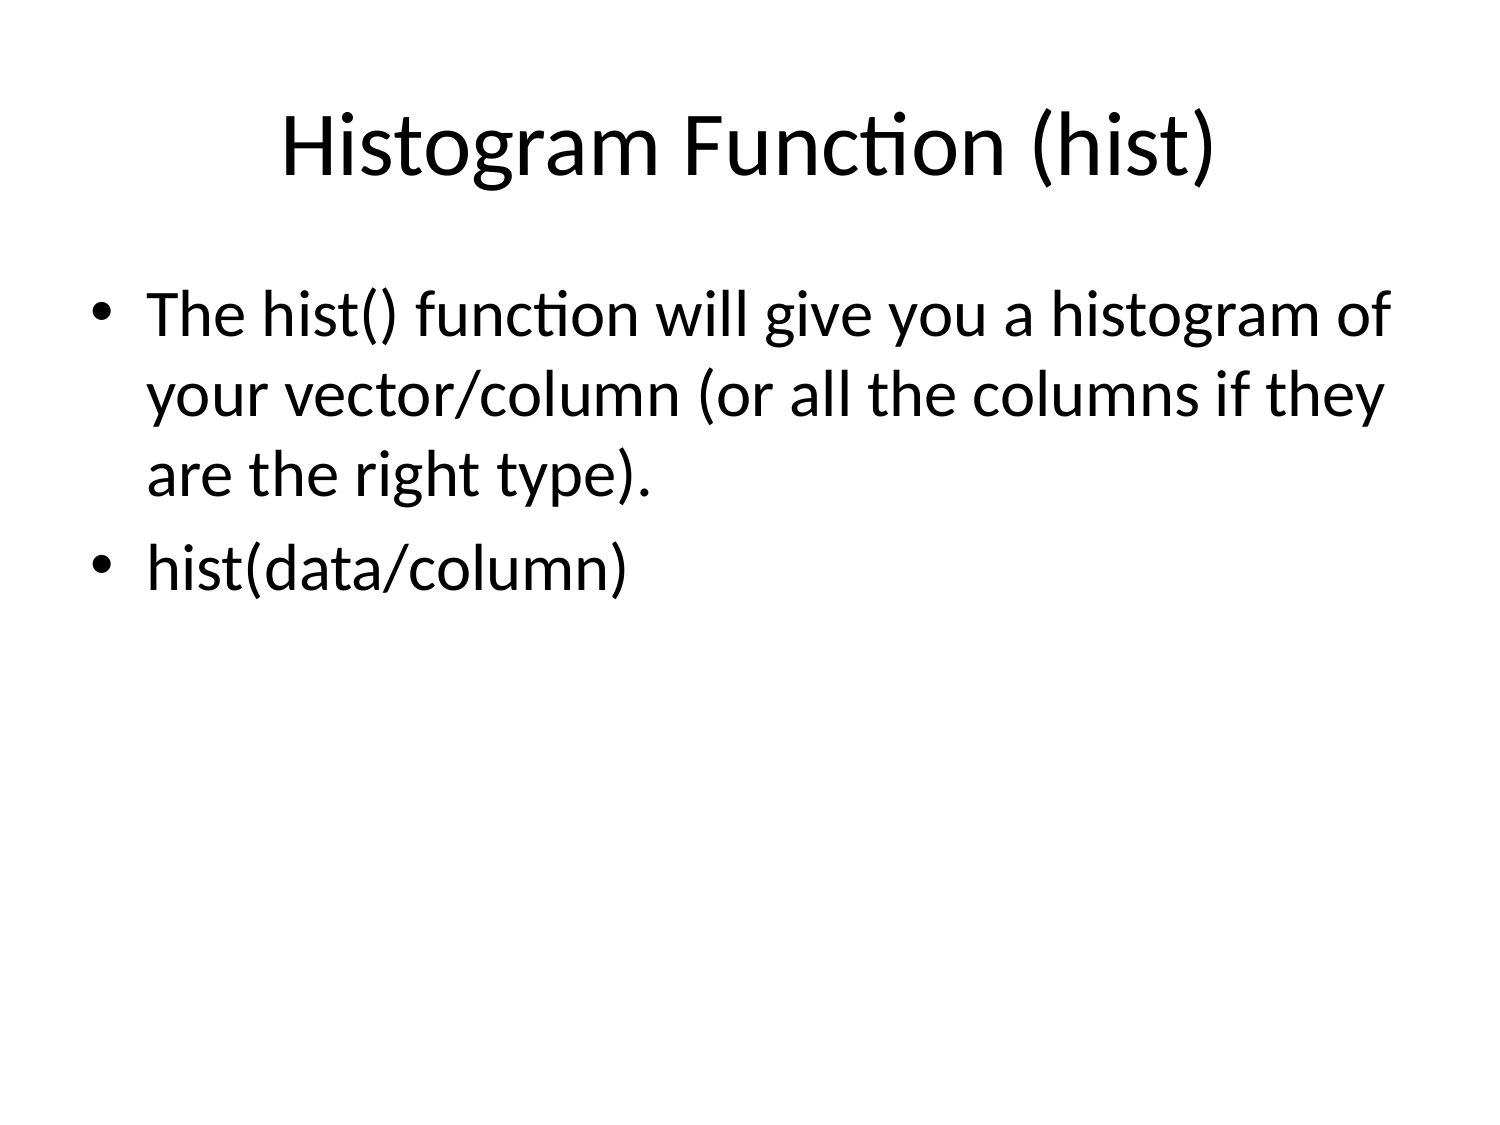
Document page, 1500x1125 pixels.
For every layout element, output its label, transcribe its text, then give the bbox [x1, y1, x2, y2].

list The hist() function will give you a histogram of your vector/column (or all the columns if they are the right type). hist(data/column) [75, 262, 1425, 1005]
title Histogram Function (hist) [75, 45, 1425, 233]
